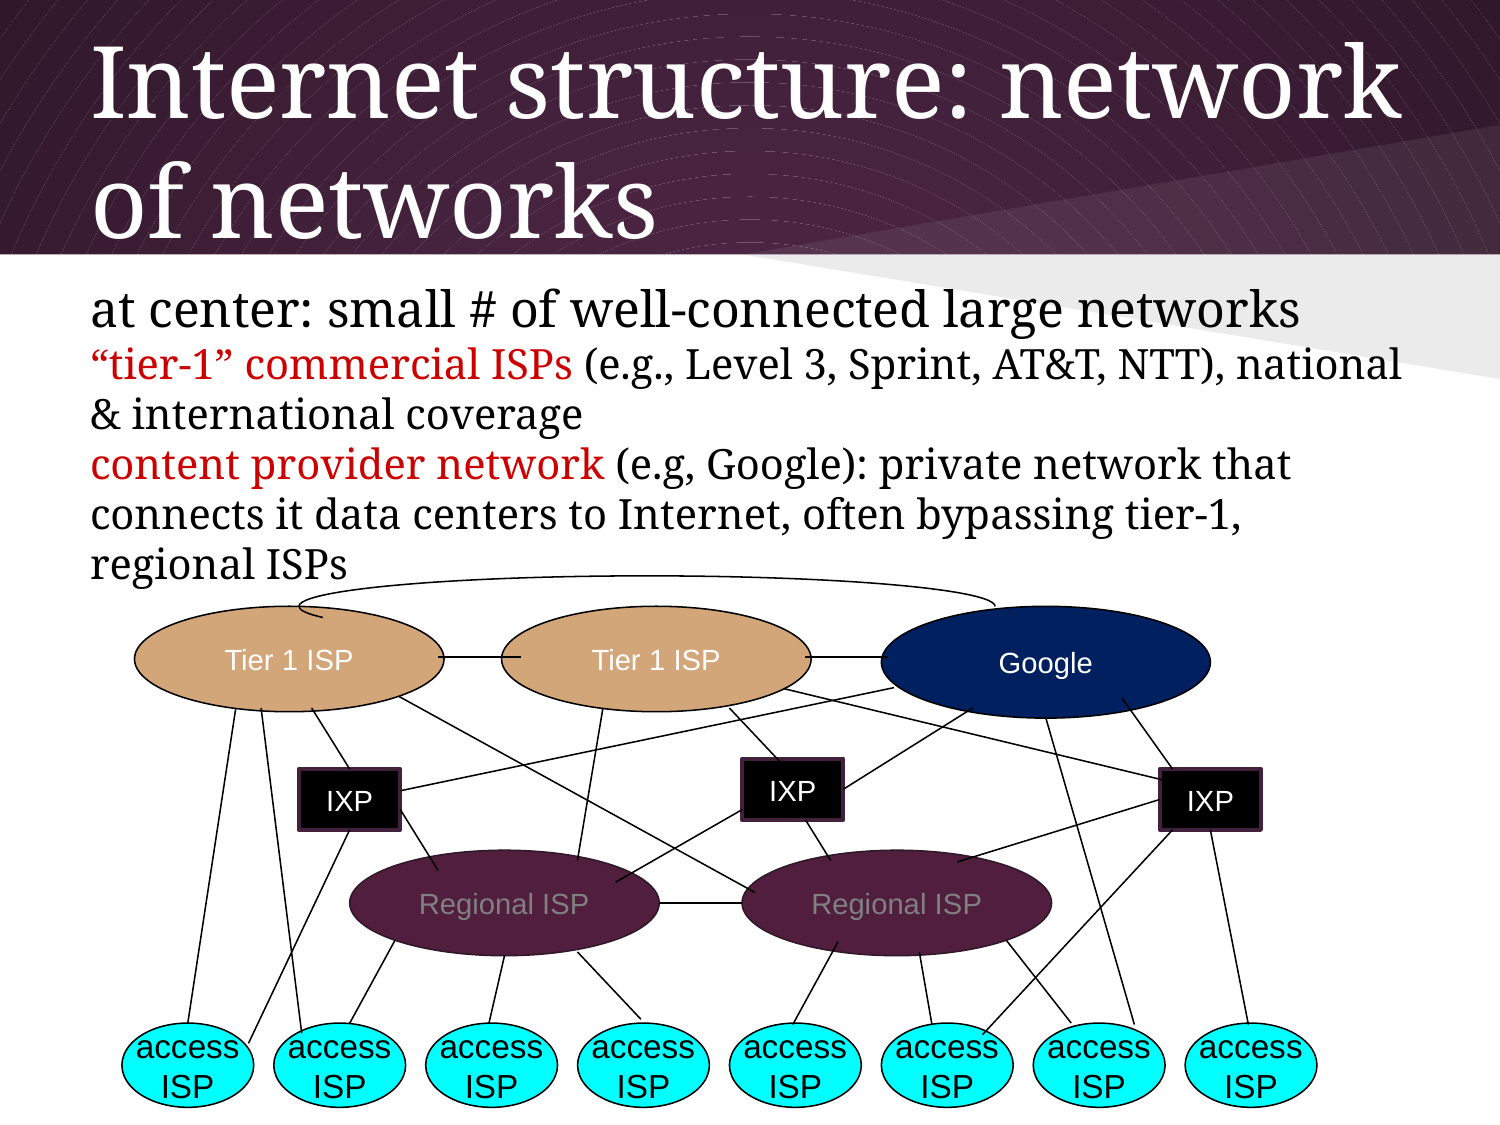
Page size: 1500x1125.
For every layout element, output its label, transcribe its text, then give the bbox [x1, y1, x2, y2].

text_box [121, 575, 1318, 1108]
list at center: small # of well-connected large networks “tier-1” commercial ISPs (e.g., Level 3, Sprint, AT&T, NTT), national & international coverage content provider network (e.g, Google): private network that connects it data centers to Internet, often bypassing tier-1, regional ISPs [75, 262, 1425, 546]
title Internet structure: network of networks [75, 45, 1425, 233]
